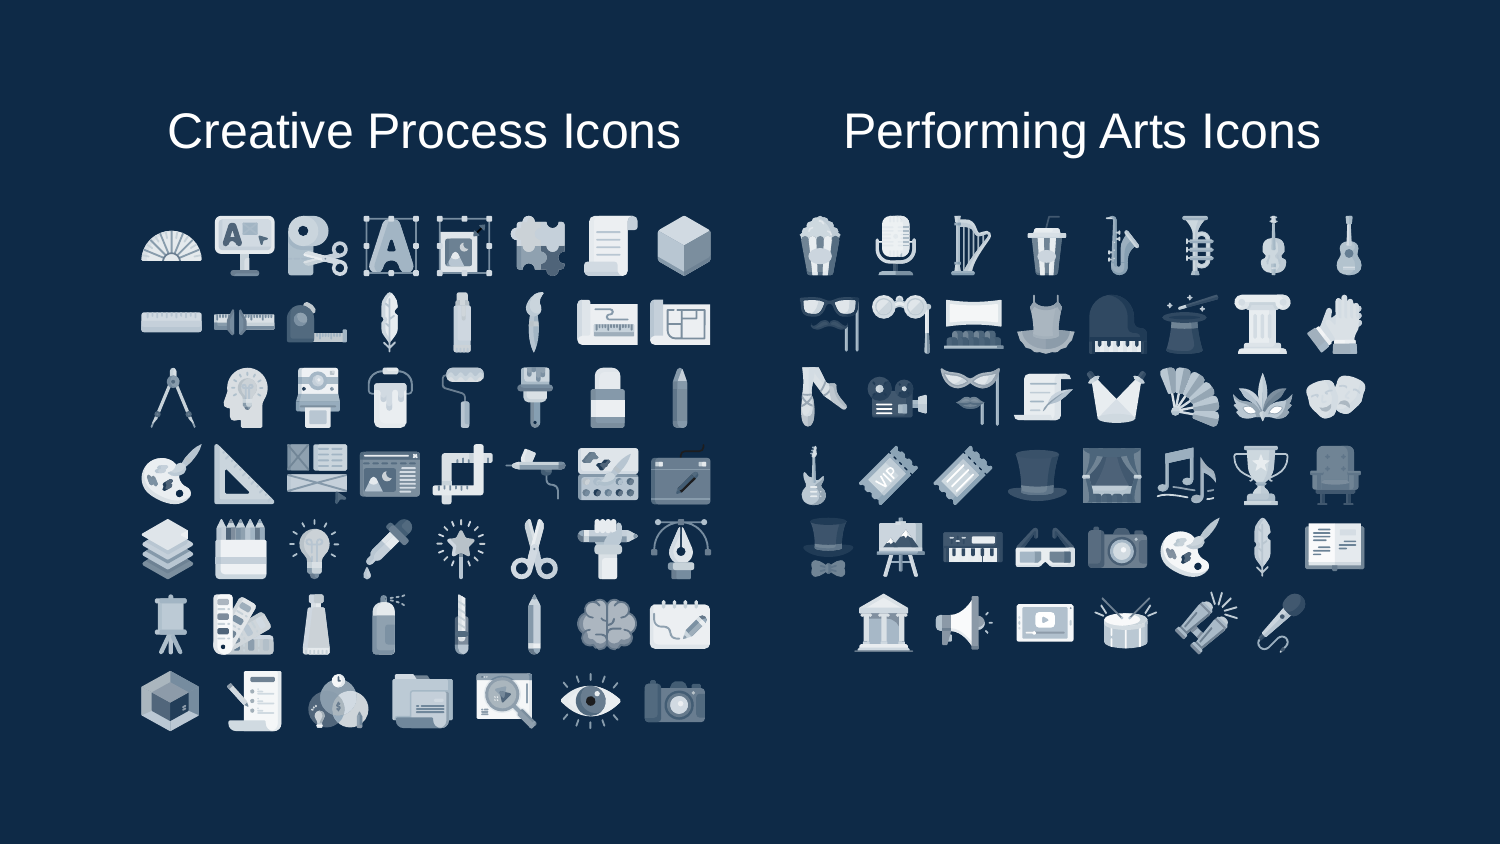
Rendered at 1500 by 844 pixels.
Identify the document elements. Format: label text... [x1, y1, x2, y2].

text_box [436, 215, 493, 277]
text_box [799, 296, 860, 352]
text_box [226, 670, 282, 732]
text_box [1159, 367, 1220, 427]
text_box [1231, 294, 1294, 355]
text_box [222, 367, 270, 429]
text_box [1156, 447, 1217, 504]
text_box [935, 595, 994, 650]
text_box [1087, 526, 1148, 569]
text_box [672, 367, 688, 429]
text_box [528, 594, 541, 655]
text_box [575, 518, 639, 580]
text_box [1157, 517, 1220, 578]
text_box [1016, 294, 1075, 355]
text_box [867, 376, 927, 418]
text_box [359, 451, 421, 497]
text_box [363, 215, 420, 277]
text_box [392, 673, 453, 729]
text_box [1161, 294, 1219, 355]
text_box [1082, 448, 1142, 503]
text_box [1013, 373, 1074, 421]
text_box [454, 594, 469, 655]
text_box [583, 215, 638, 277]
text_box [1304, 523, 1365, 572]
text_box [508, 518, 560, 580]
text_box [510, 215, 565, 277]
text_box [1254, 517, 1271, 578]
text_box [372, 594, 406, 655]
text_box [453, 291, 471, 353]
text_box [800, 367, 848, 427]
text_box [441, 367, 484, 429]
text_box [1232, 372, 1293, 422]
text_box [525, 291, 545, 353]
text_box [214, 215, 275, 277]
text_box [951, 215, 993, 276]
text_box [657, 215, 711, 277]
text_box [1016, 603, 1074, 642]
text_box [214, 443, 278, 505]
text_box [590, 367, 625, 429]
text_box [943, 532, 1003, 563]
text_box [853, 593, 914, 653]
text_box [504, 448, 566, 500]
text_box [802, 517, 855, 578]
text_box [799, 445, 829, 506]
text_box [1336, 215, 1362, 276]
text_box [858, 445, 919, 506]
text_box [644, 679, 706, 723]
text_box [560, 672, 622, 730]
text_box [435, 518, 487, 580]
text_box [1105, 215, 1140, 276]
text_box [1305, 375, 1367, 419]
text_box Performing Arts Icons [797, 83, 1369, 163]
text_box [362, 518, 414, 580]
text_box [1088, 294, 1148, 355]
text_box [154, 594, 187, 655]
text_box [943, 299, 1004, 349]
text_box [284, 215, 351, 277]
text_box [932, 445, 993, 506]
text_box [476, 673, 537, 729]
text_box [875, 215, 917, 276]
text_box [798, 215, 842, 276]
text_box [141, 230, 202, 262]
text_box Creative Process Icons [139, 83, 711, 163]
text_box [515, 367, 554, 429]
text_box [1260, 215, 1287, 276]
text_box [432, 443, 493, 505]
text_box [215, 518, 267, 580]
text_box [141, 518, 194, 580]
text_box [381, 291, 398, 353]
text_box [1086, 370, 1147, 424]
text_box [302, 594, 330, 655]
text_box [649, 599, 711, 649]
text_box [141, 670, 200, 732]
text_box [150, 367, 197, 429]
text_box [288, 518, 340, 580]
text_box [1233, 445, 1289, 506]
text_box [1174, 591, 1239, 655]
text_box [1006, 449, 1068, 502]
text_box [367, 367, 414, 429]
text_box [295, 367, 341, 429]
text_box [577, 299, 638, 346]
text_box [876, 517, 925, 578]
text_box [1181, 215, 1215, 276]
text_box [1015, 527, 1076, 568]
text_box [577, 448, 639, 501]
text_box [286, 443, 348, 505]
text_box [1256, 593, 1307, 653]
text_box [141, 312, 202, 333]
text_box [1093, 597, 1158, 649]
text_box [574, 598, 640, 651]
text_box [1309, 445, 1362, 506]
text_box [940, 368, 1001, 426]
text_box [213, 309, 275, 336]
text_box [650, 443, 711, 505]
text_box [286, 301, 348, 343]
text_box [212, 594, 274, 655]
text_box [1027, 215, 1067, 276]
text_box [650, 518, 712, 580]
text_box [871, 294, 932, 354]
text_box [1306, 294, 1363, 355]
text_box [306, 673, 369, 729]
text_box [138, 443, 202, 505]
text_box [649, 299, 711, 346]
